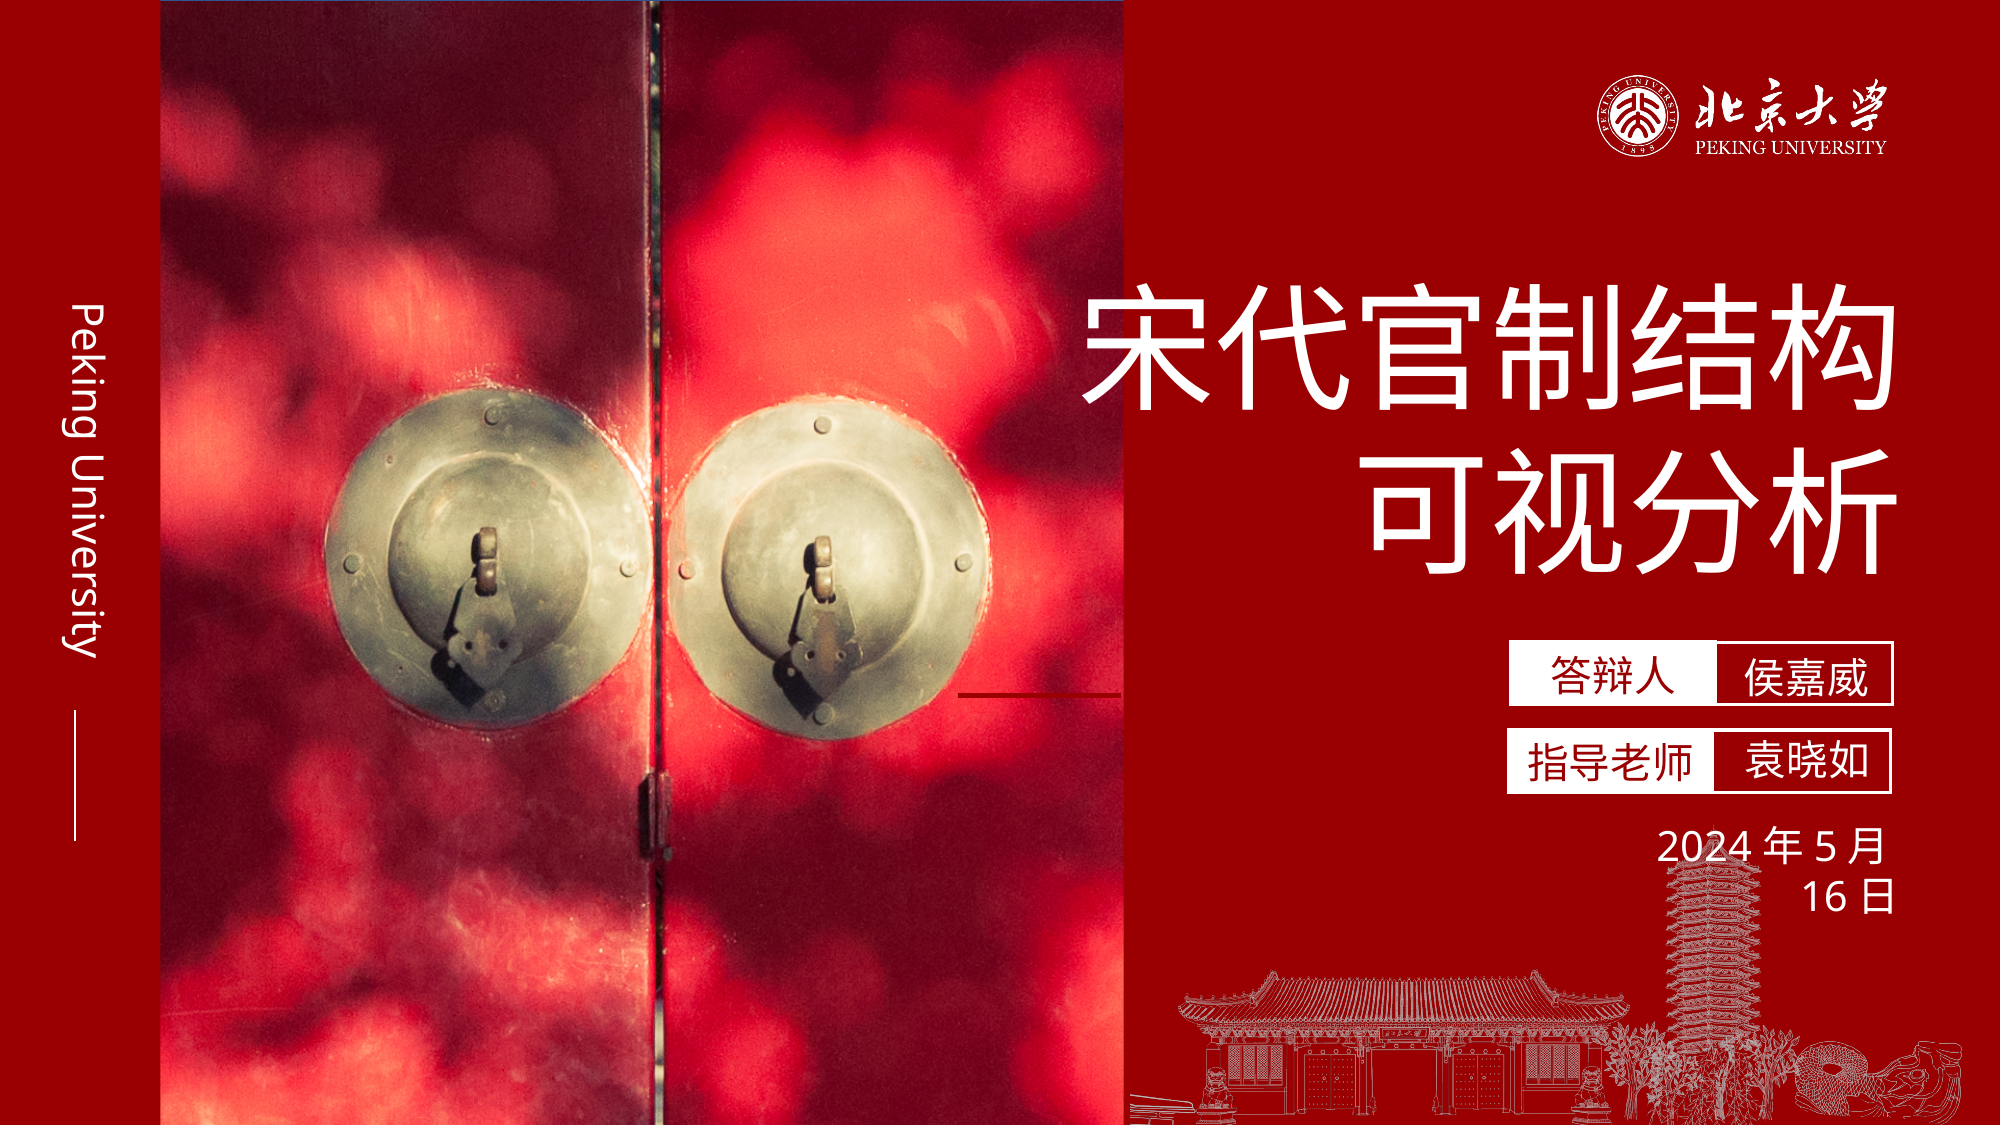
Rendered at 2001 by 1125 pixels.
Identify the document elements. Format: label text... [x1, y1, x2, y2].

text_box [40, 286, 124, 841]
text_box [161, 0, 1123, 1125]
text_box 宋代官制结构可视分析 [935, 254, 1918, 599]
text_box [1123, 0, 2000, 1125]
text_box 袁晓如 [1729, 726, 1905, 791]
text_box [1510, 641, 1893, 708]
picture [1597, 75, 1887, 157]
text_box [0, 0, 161, 1125]
picture [1129, 792, 2001, 1125]
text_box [1507, 729, 1891, 796]
text_box 侯嘉威 [1728, 644, 1904, 710]
